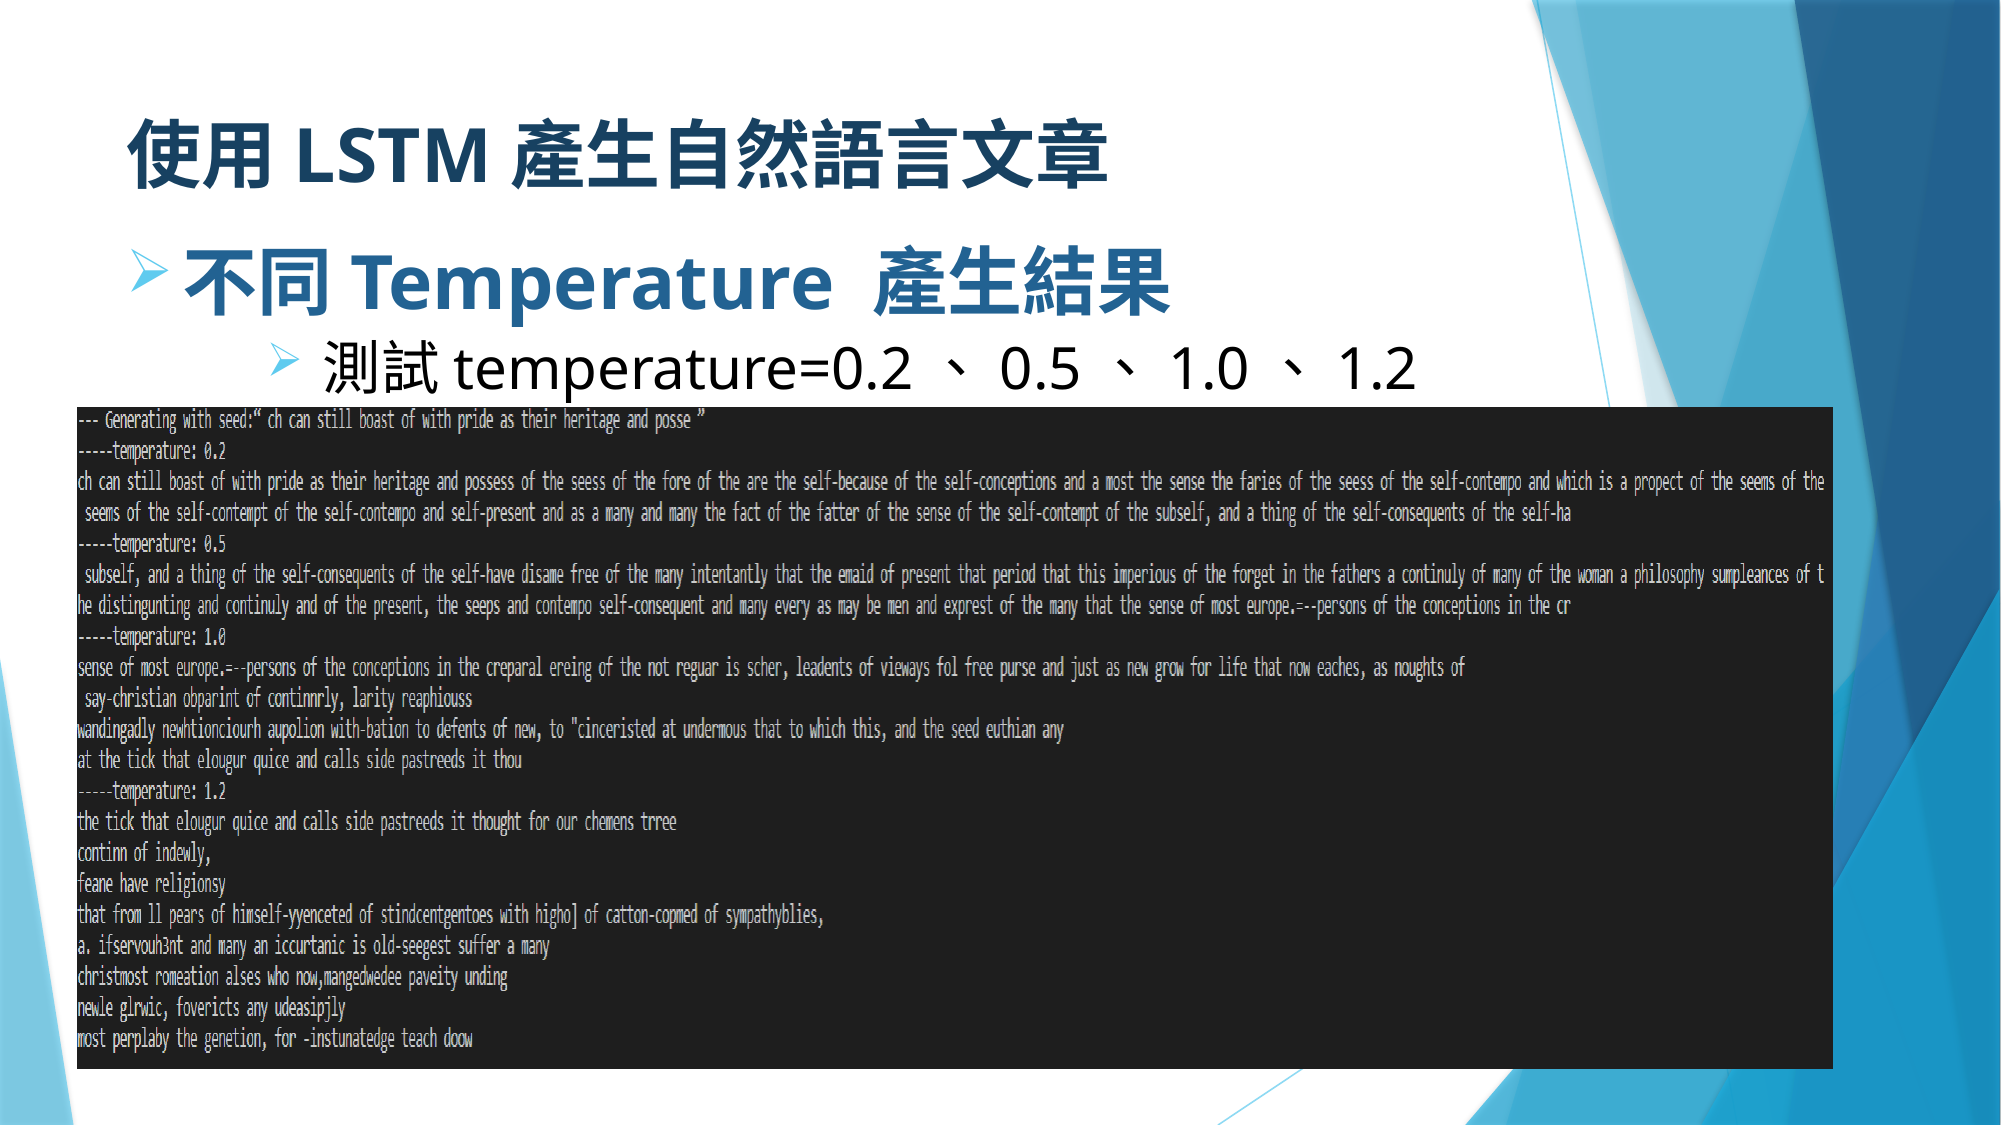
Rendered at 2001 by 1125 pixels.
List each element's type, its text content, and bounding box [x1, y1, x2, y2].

picture [76, 407, 1833, 1070]
list 不同Temperature 產生結果 測試temperature=0.2、0.5、1.0、1.2 [111, 244, 1946, 1091]
title 使用LSTM產生自然語言文章 [111, 99, 1522, 244]
